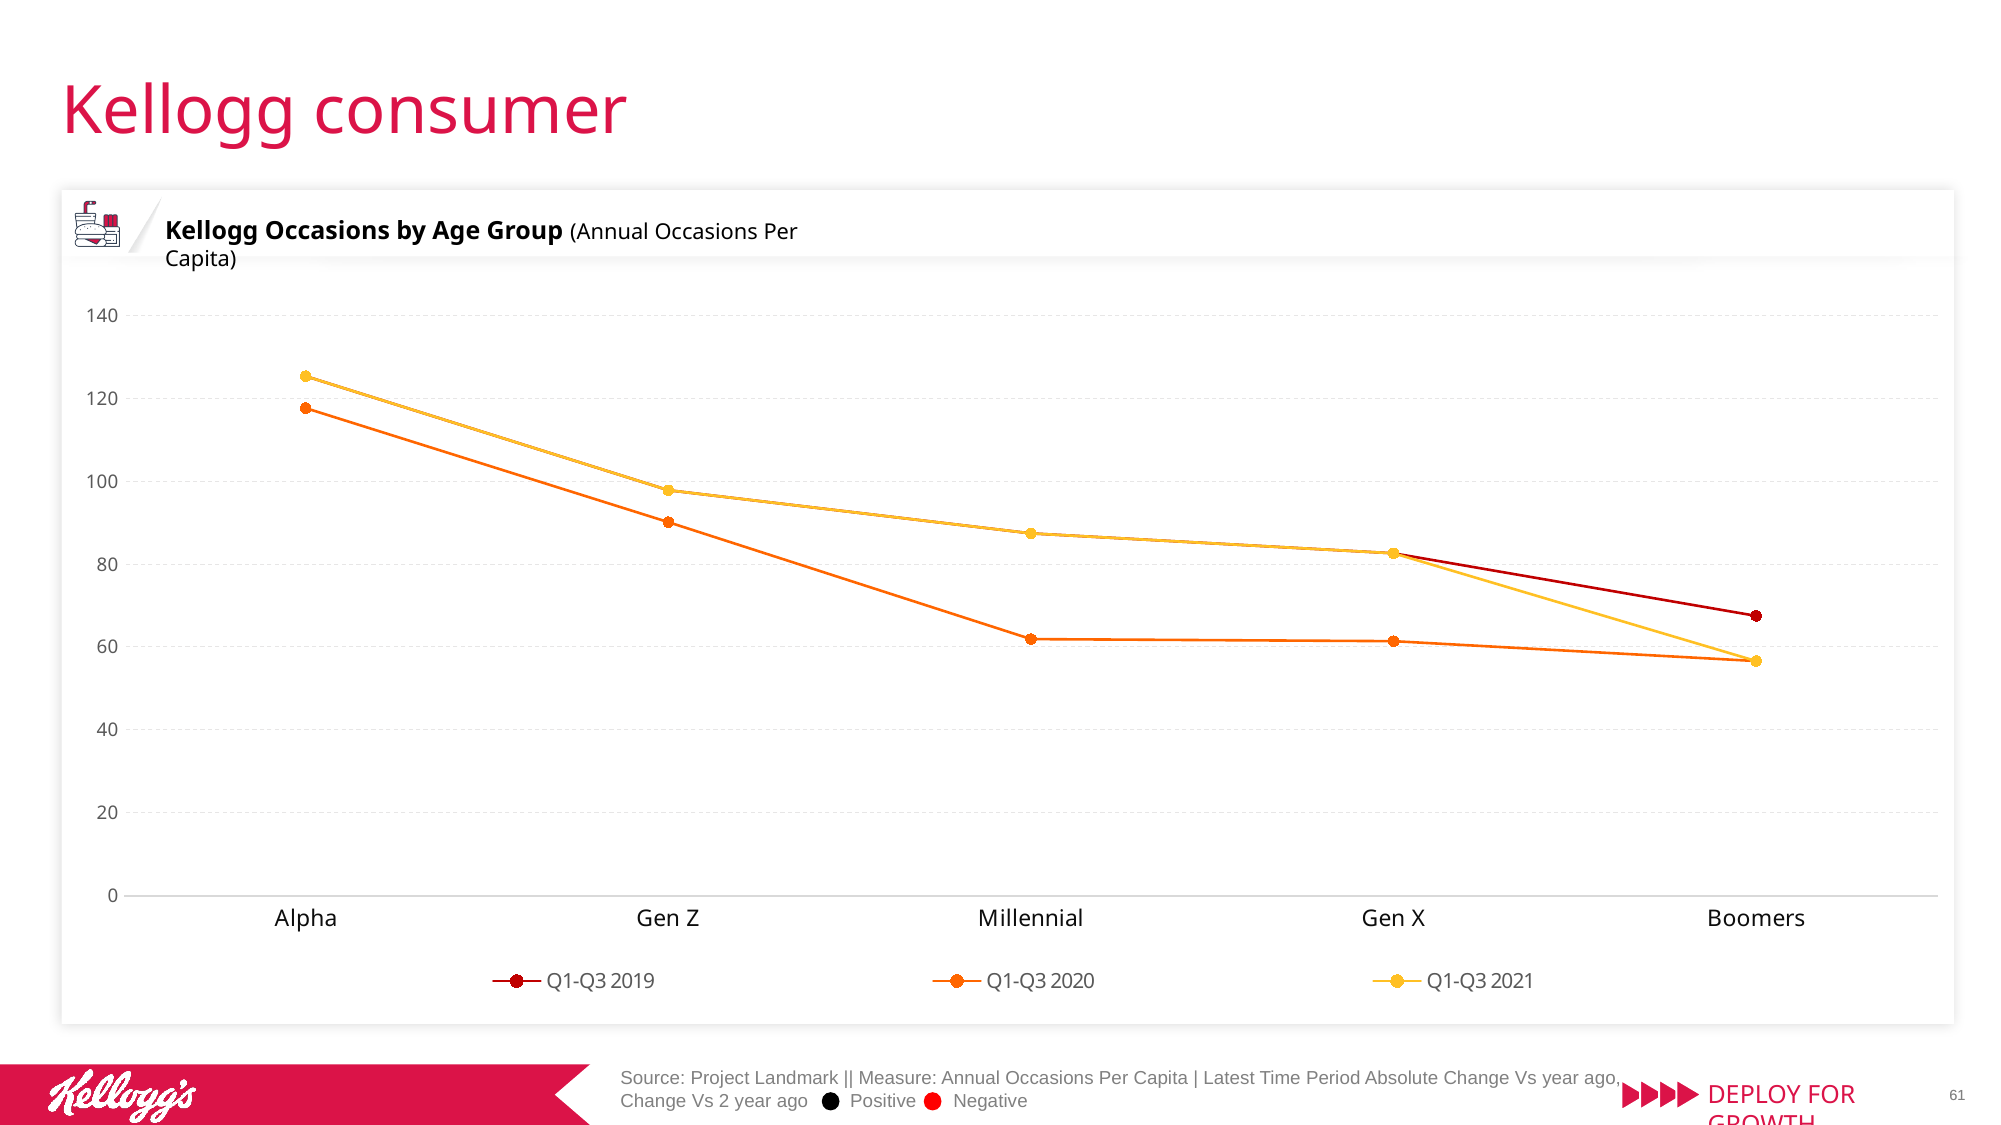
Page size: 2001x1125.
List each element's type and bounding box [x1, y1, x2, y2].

chart [71, 285, 1939, 1005]
text_box [605, 1058, 1641, 1120]
text_box [46, 67, 1907, 158]
picture [66, 194, 126, 255]
slide_number [1921, 1071, 1994, 1117]
text_box [56, 189, 1970, 1025]
